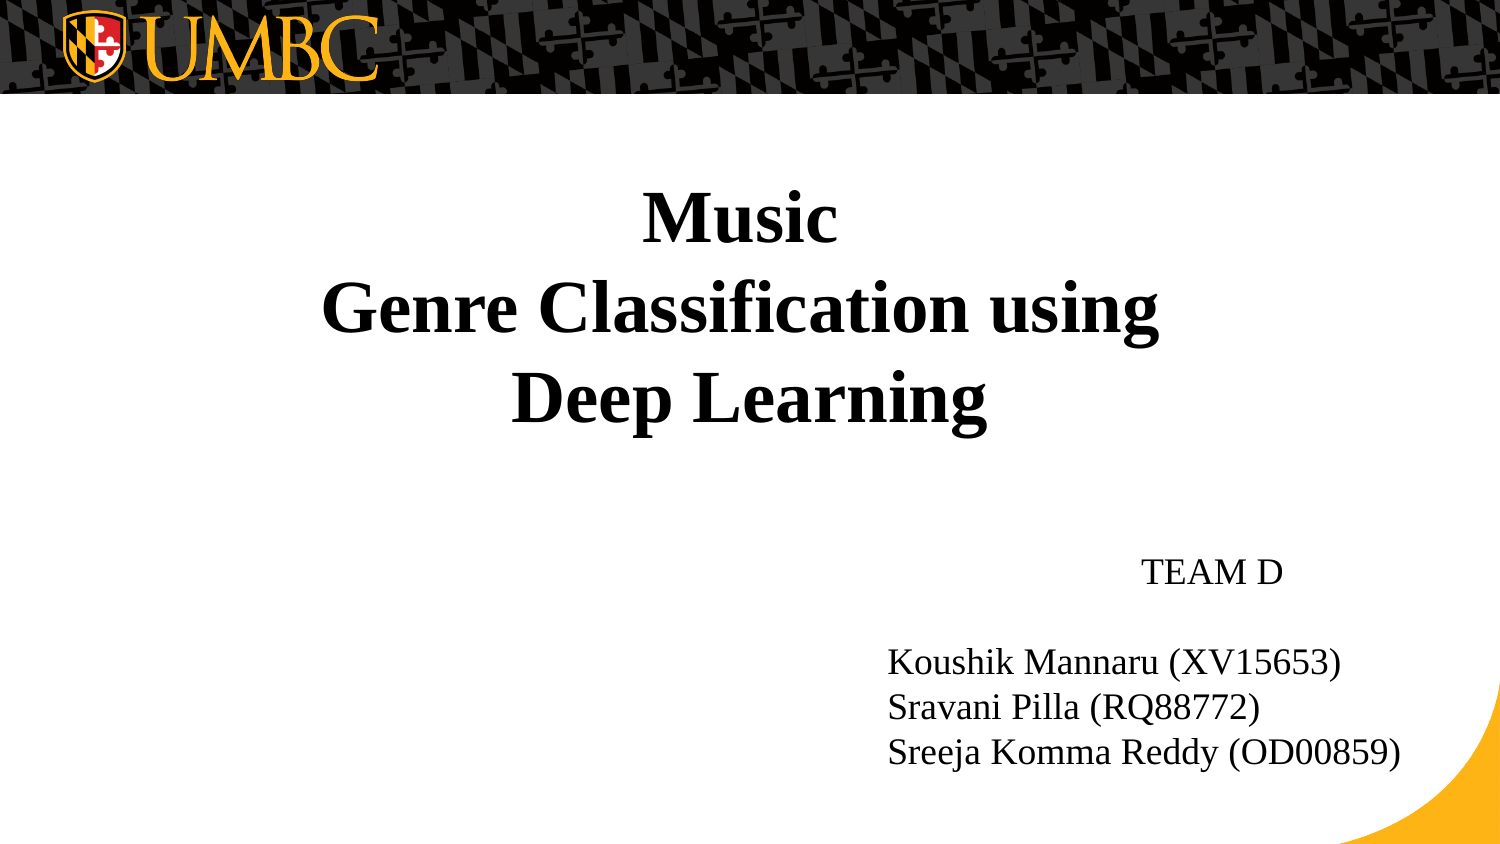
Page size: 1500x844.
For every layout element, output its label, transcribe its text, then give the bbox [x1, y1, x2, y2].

picture [0, 0, 1500, 94]
subtitle TEAM D Koushik Mannaru (XV15653) Sravani Pilla (RQ88772) Sreeja Komma Reddy (OD00859) [853, 531, 1449, 776]
picture [1338, 679, 1500, 844]
title Music Genre Classification using Deep Learning [51, 115, 1449, 453]
